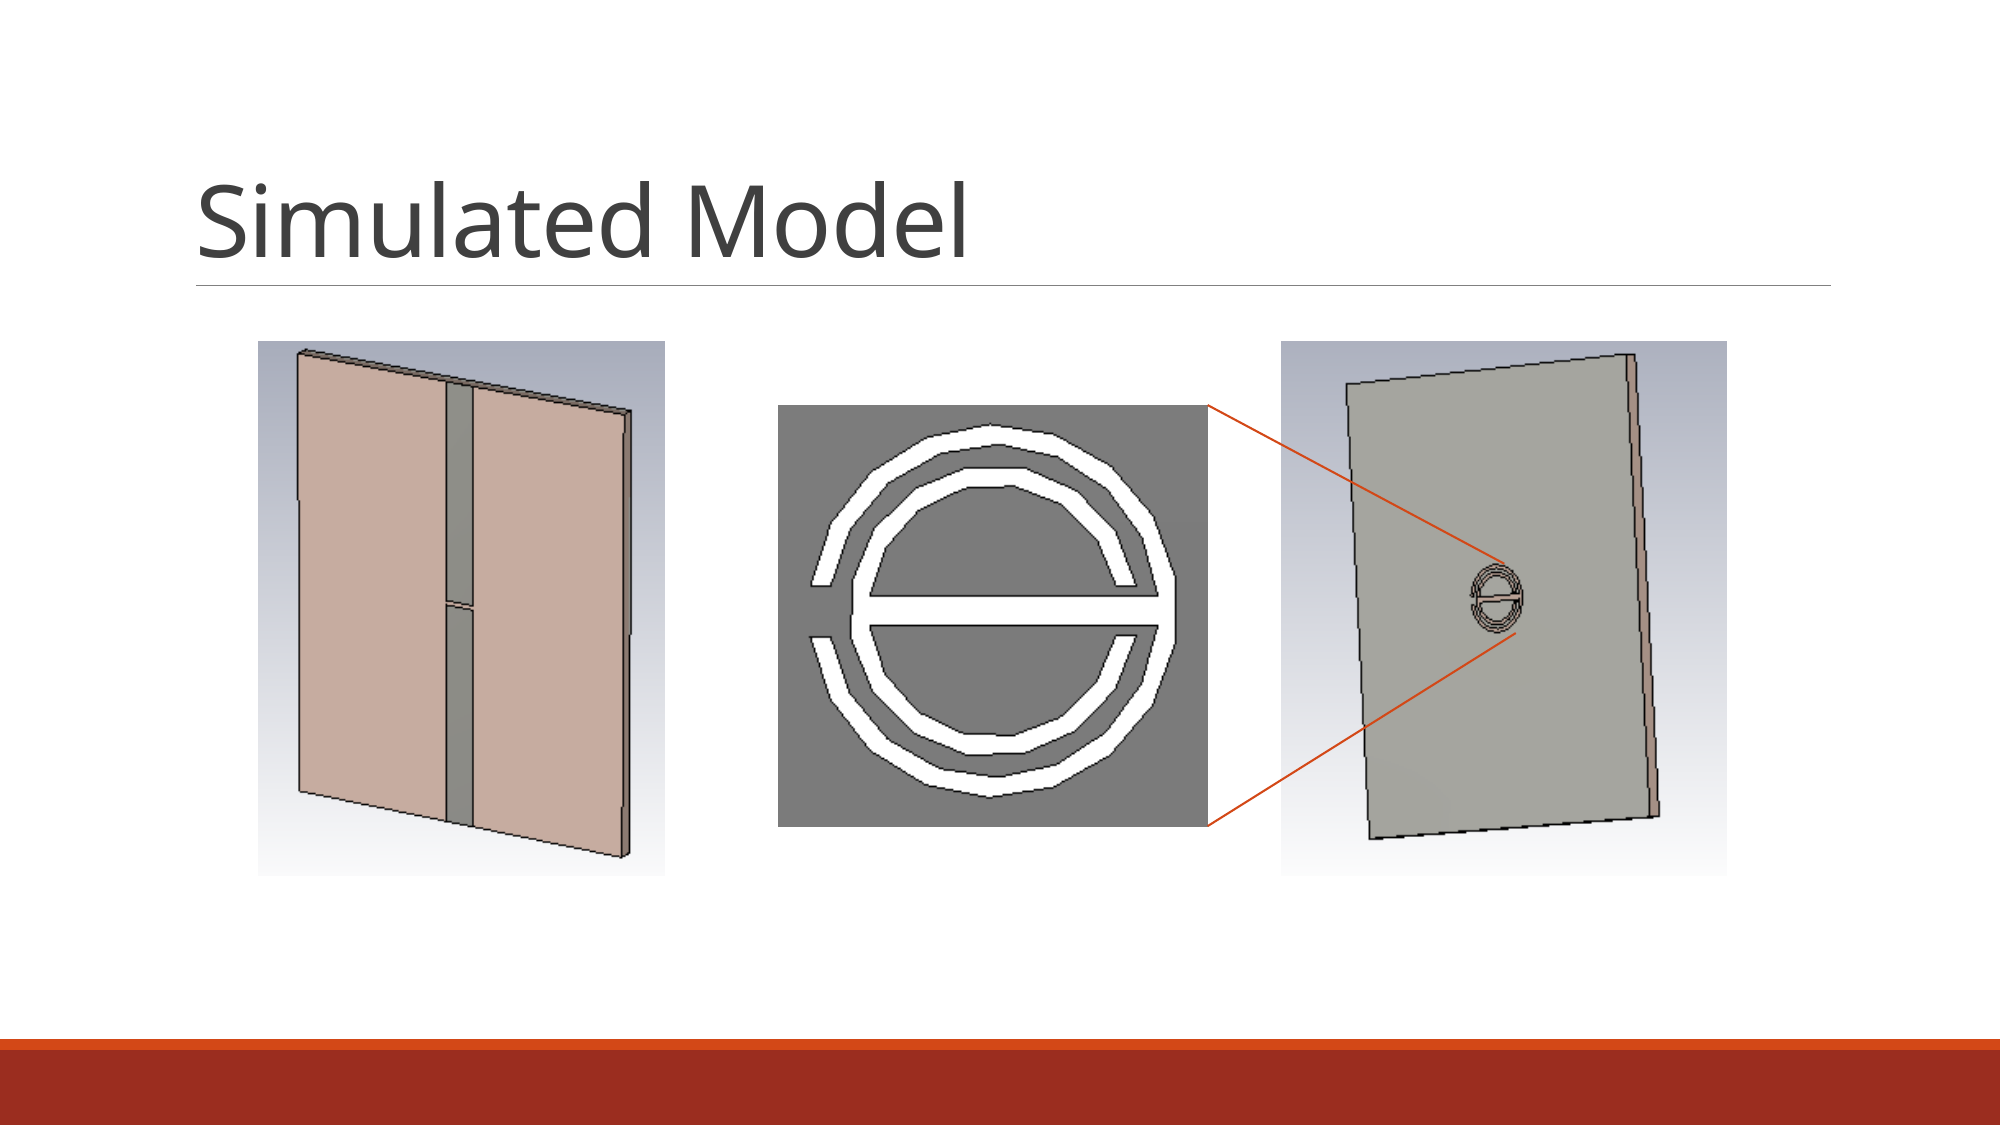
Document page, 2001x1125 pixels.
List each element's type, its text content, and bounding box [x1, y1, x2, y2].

title Simulated Model [180, 47, 1830, 285]
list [257, 340, 665, 877]
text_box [777, 340, 1728, 877]
